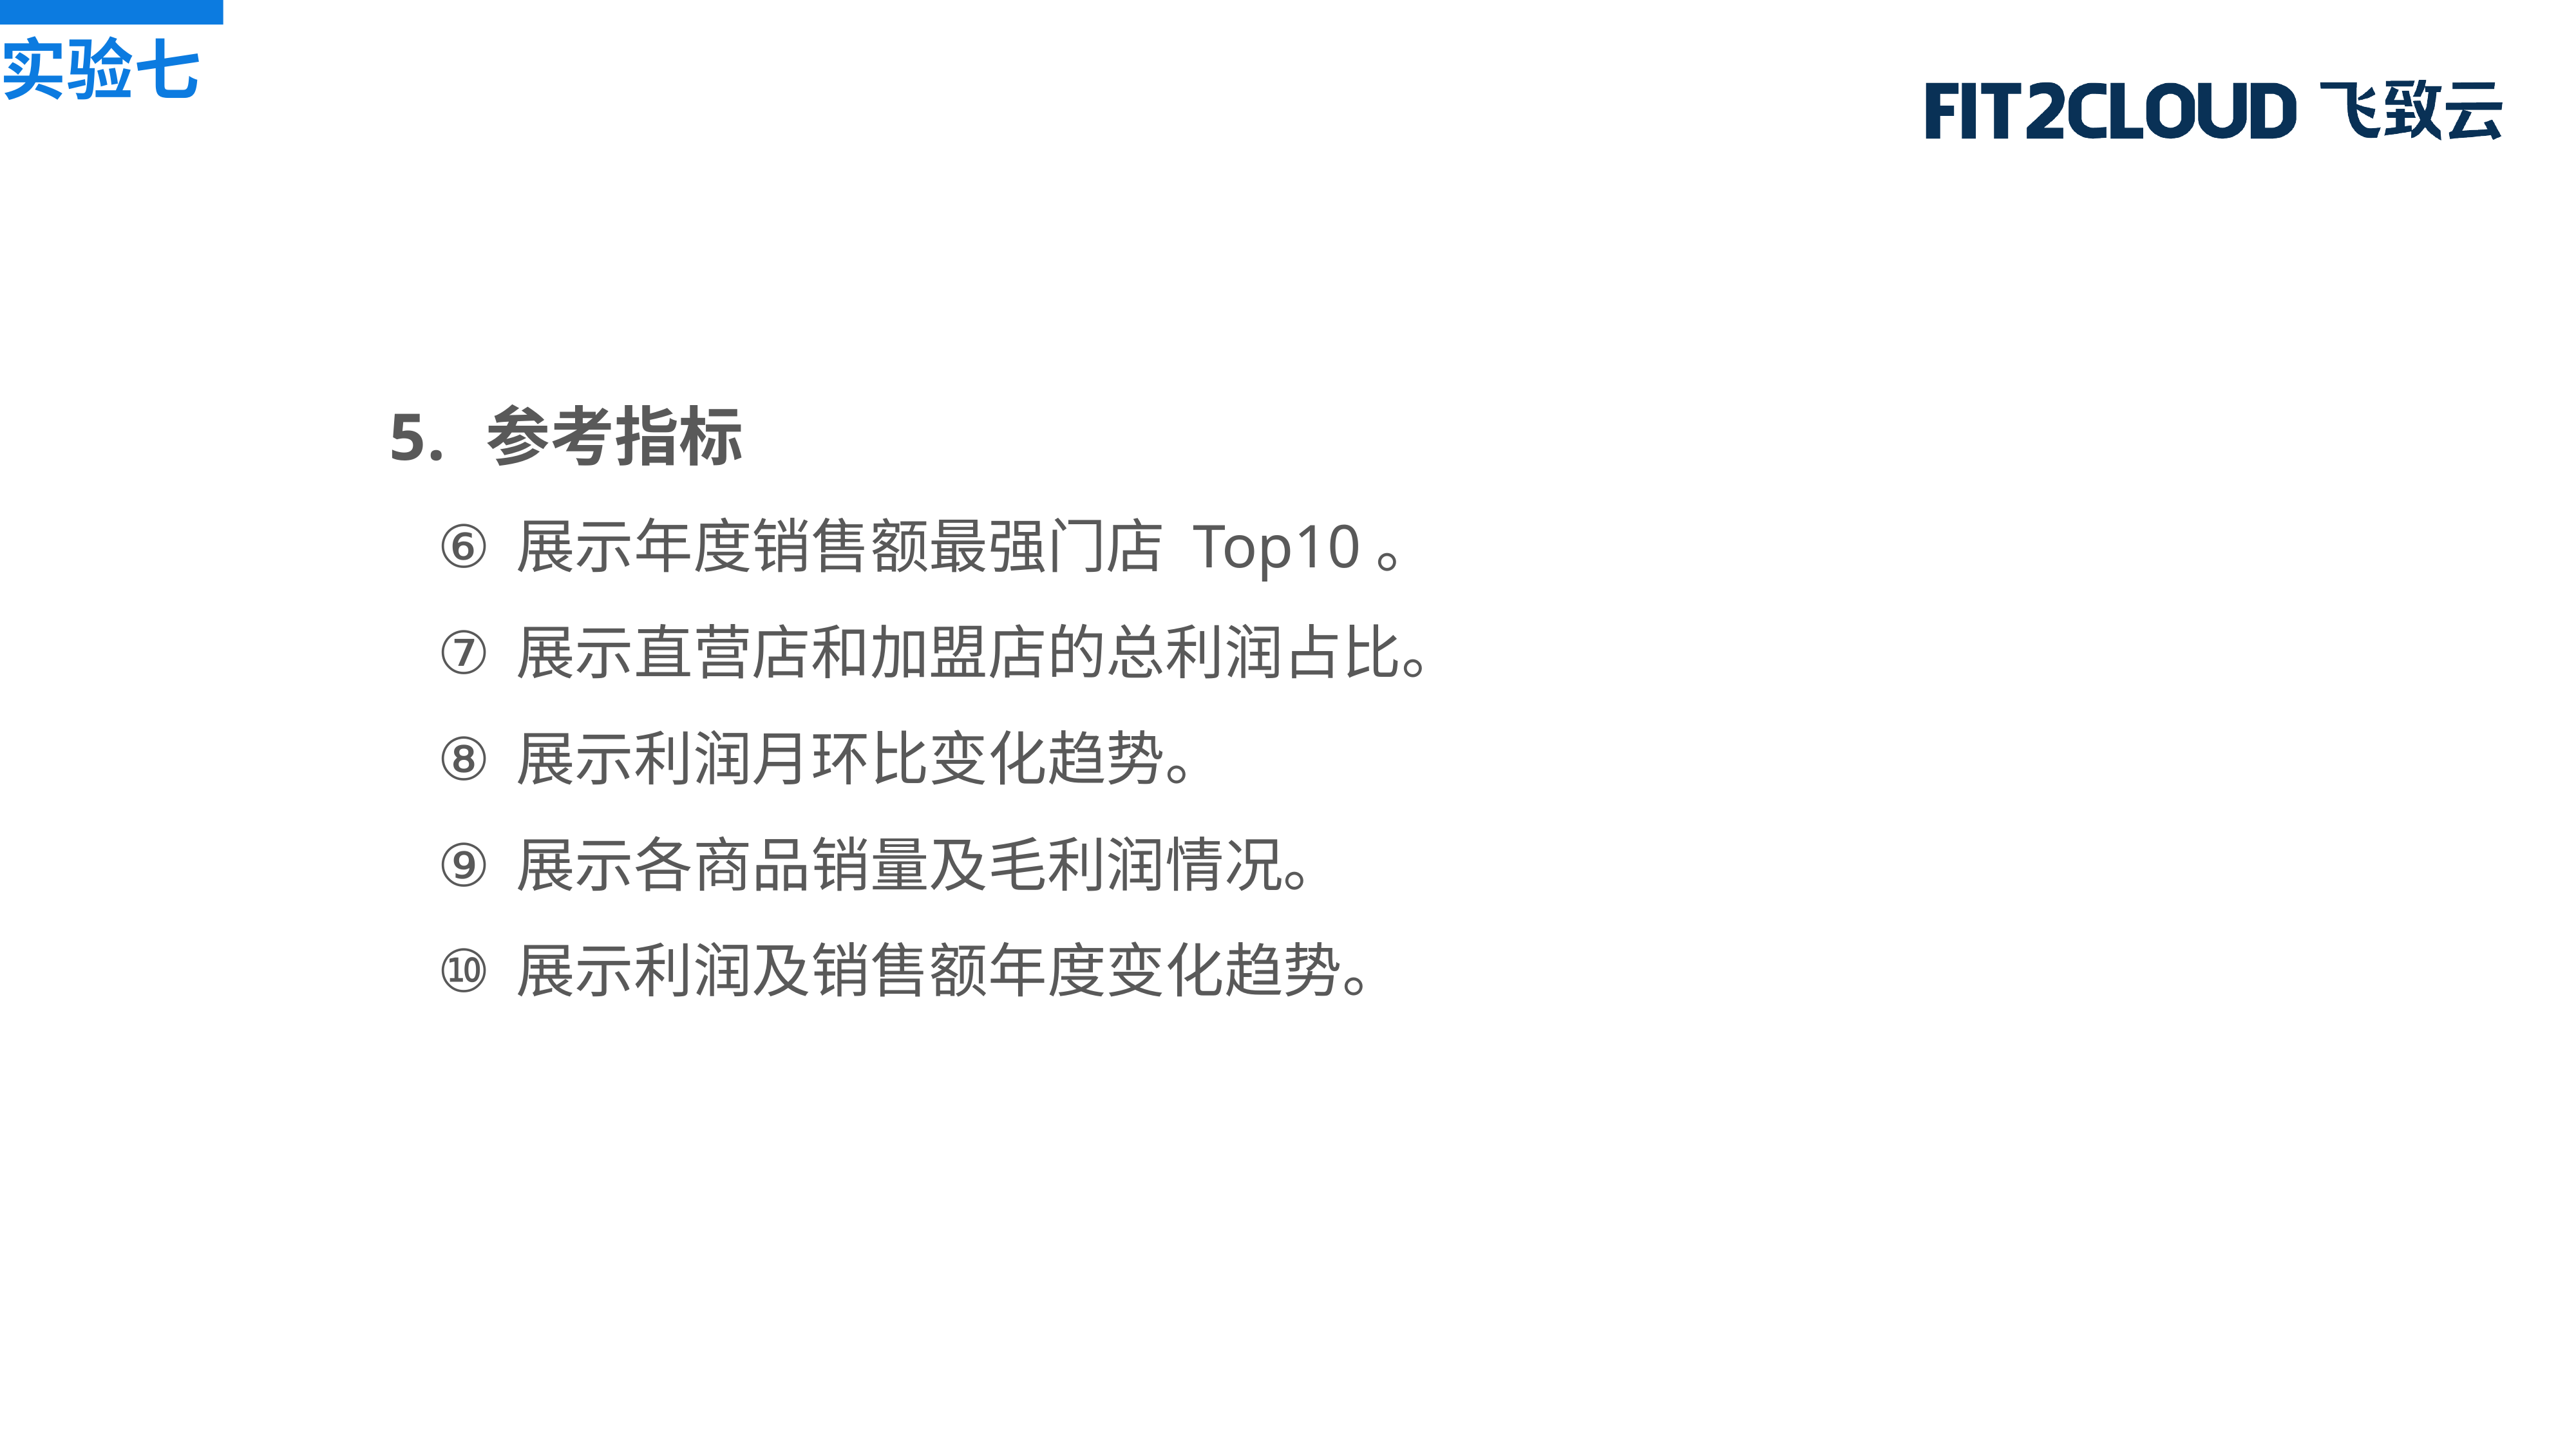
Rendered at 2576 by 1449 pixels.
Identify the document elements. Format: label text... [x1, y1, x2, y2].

picture [1926, 80, 2503, 140]
text_box 参考指标 展示年度销售额最强门店 Top10。 展示直营店和加盟店的总利润占比。 展示利润月环比变化趋势。 展示各商品销量及毛利润情况。 展示利润及销售额年度变化趋势。 [381, 334, 2479, 1012]
text_box 实验七 [0, 26, 244, 184]
text_box [0, 0, 223, 25]
